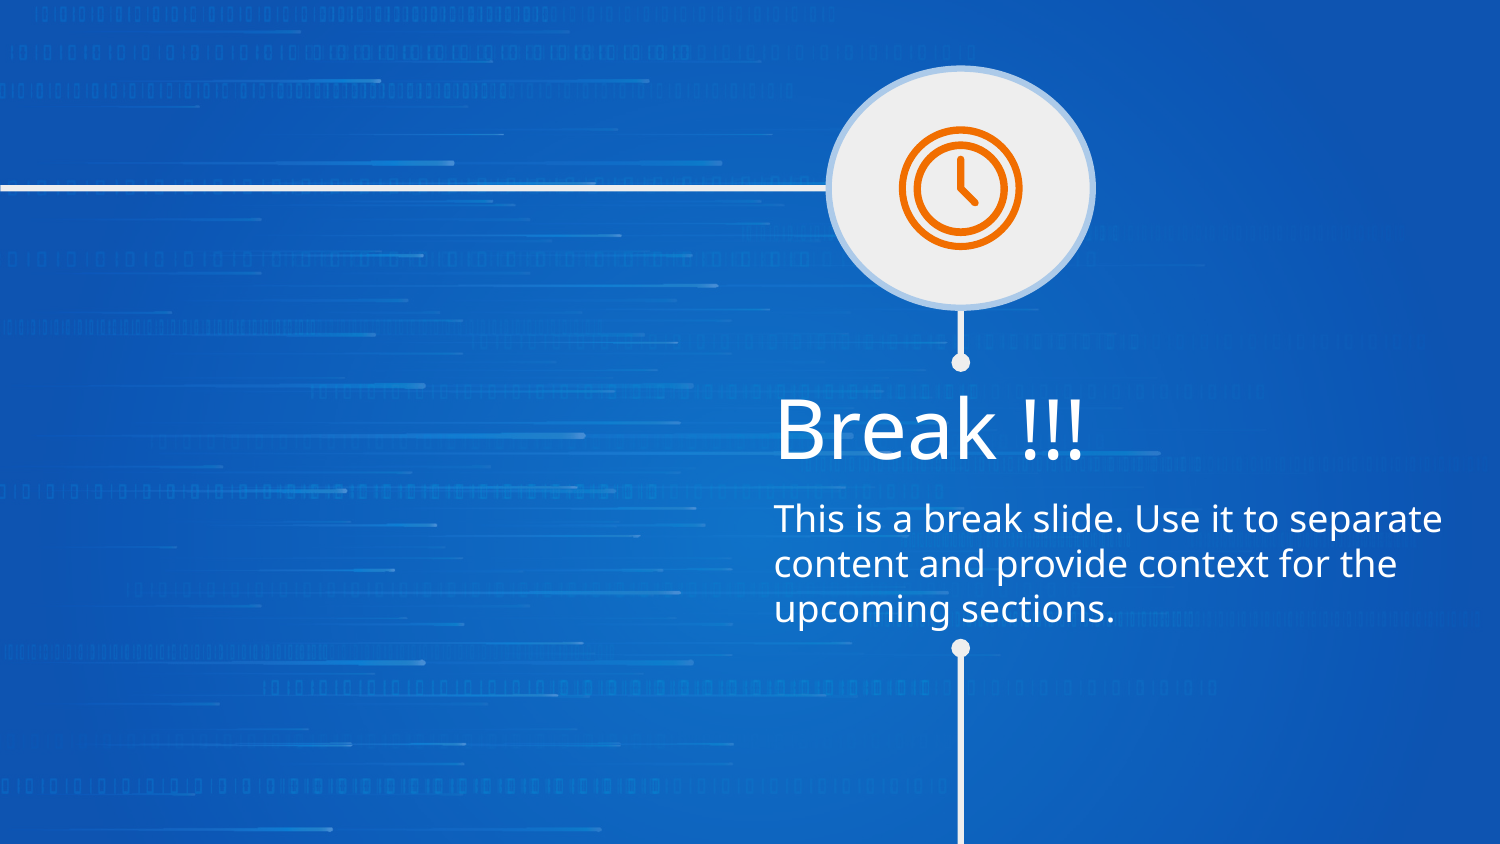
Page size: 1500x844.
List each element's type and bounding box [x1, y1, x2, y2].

text_box [898, 126, 1023, 251]
picture [0, 0, 1500, 844]
